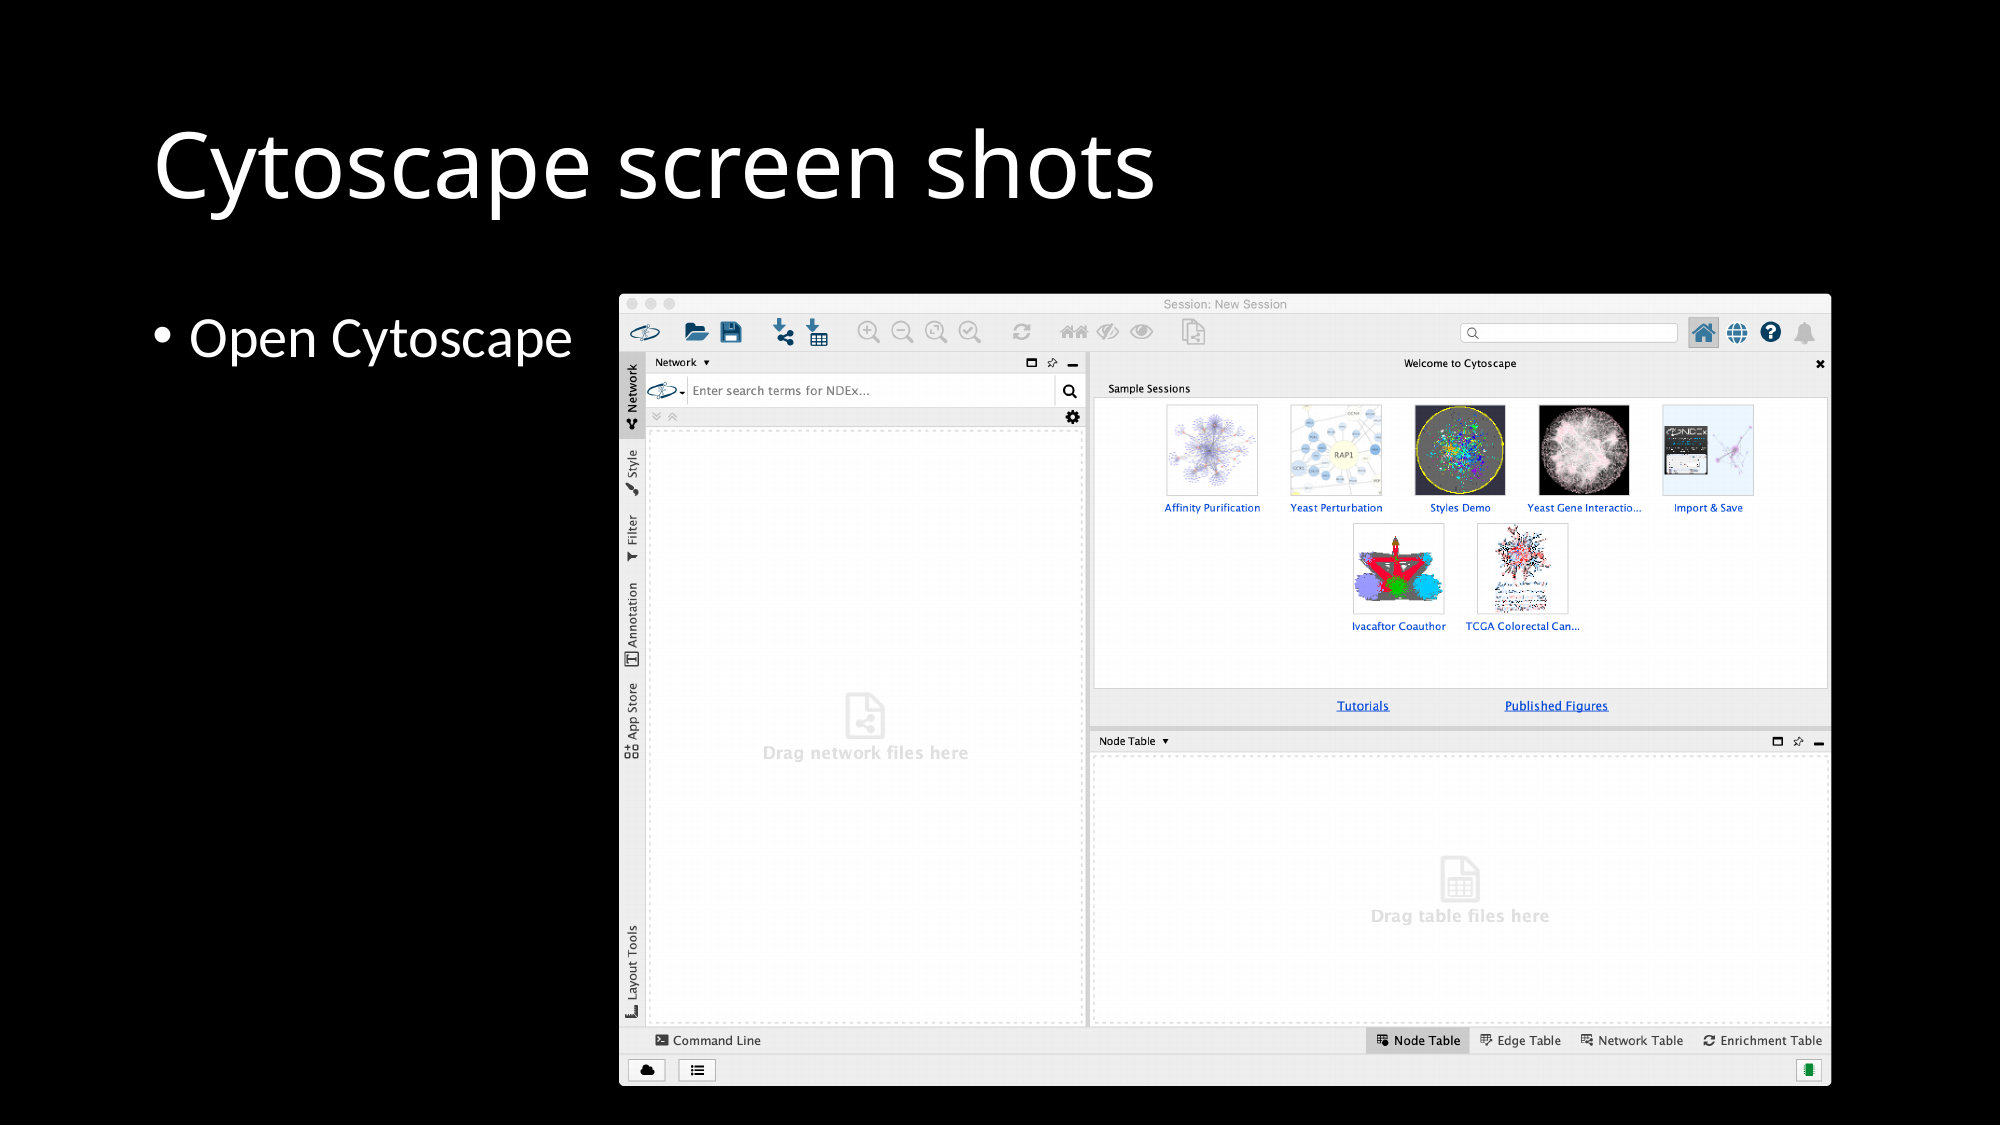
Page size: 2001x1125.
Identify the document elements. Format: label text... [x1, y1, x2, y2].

title Cytoscape screen shots [137, 59, 1863, 278]
list Open Cytoscape [137, 299, 587, 1014]
picture [587, 269, 1863, 1125]
